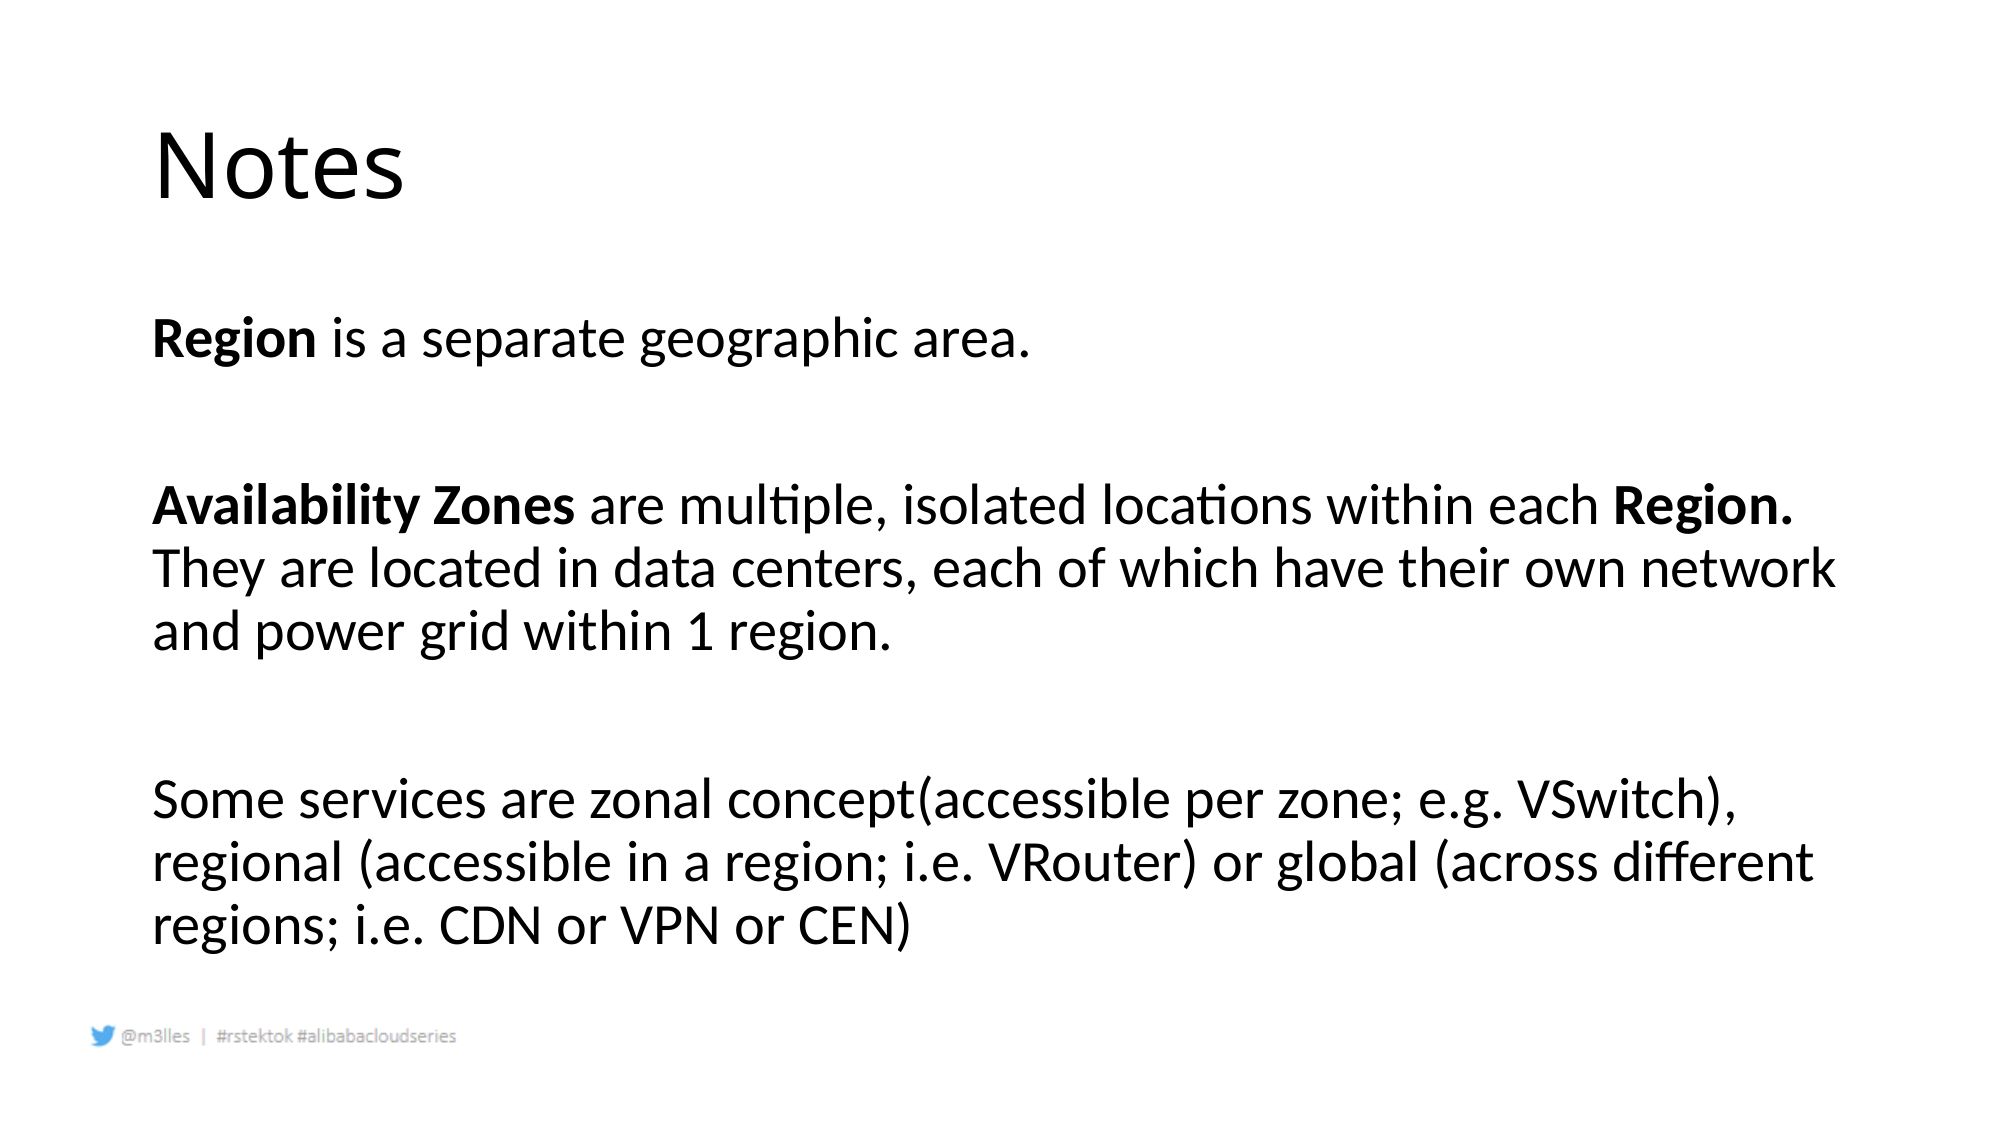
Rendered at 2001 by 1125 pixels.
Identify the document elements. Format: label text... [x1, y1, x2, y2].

list Region is a separate geographic area. Availability Zones are multiple, isolated locations within each Region. They are located in data centers, each of which have their own network and power grid within 1 region. Some services are zonal concept(accessible per zone; e.g. VSwitch), regional (accessible in a region; i.e. VRouter) or global (across different regions; i.e. CDN or VPN or CEN) [137, 299, 1863, 1014]
picture [69, 1008, 481, 1060]
title Notes [137, 59, 1863, 278]
